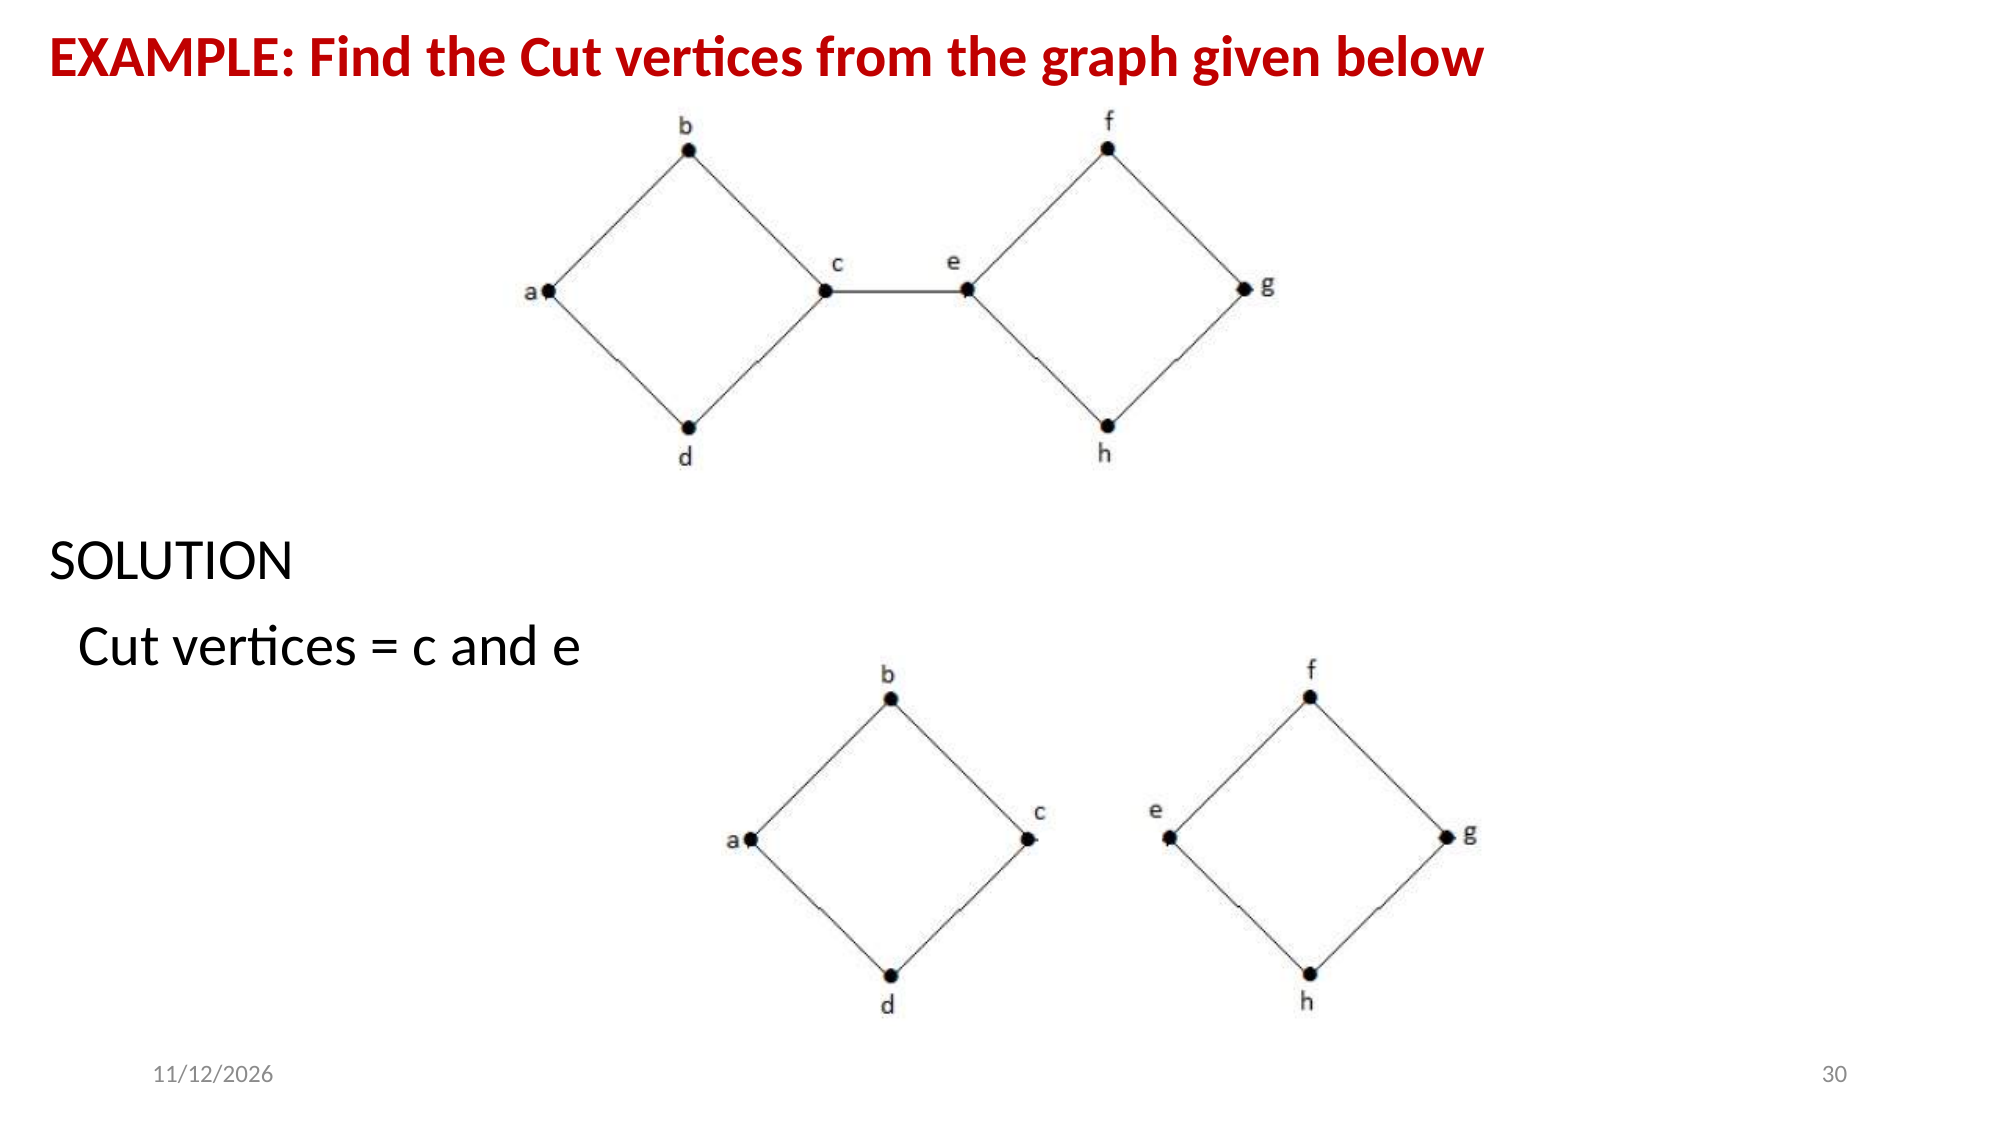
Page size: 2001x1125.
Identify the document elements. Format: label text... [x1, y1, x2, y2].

picture [721, 629, 1491, 1029]
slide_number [137, 1042, 588, 1103]
text_box EXAMPLE: Find the Cut vertices from the graph given below [34, 11, 1976, 96]
text_box Cut vertices = c and e [64, 599, 829, 685]
picture [486, 96, 1298, 480]
slide_number 30 [1412, 1042, 1863, 1103]
text_box SOLUTION [34, 514, 749, 599]
